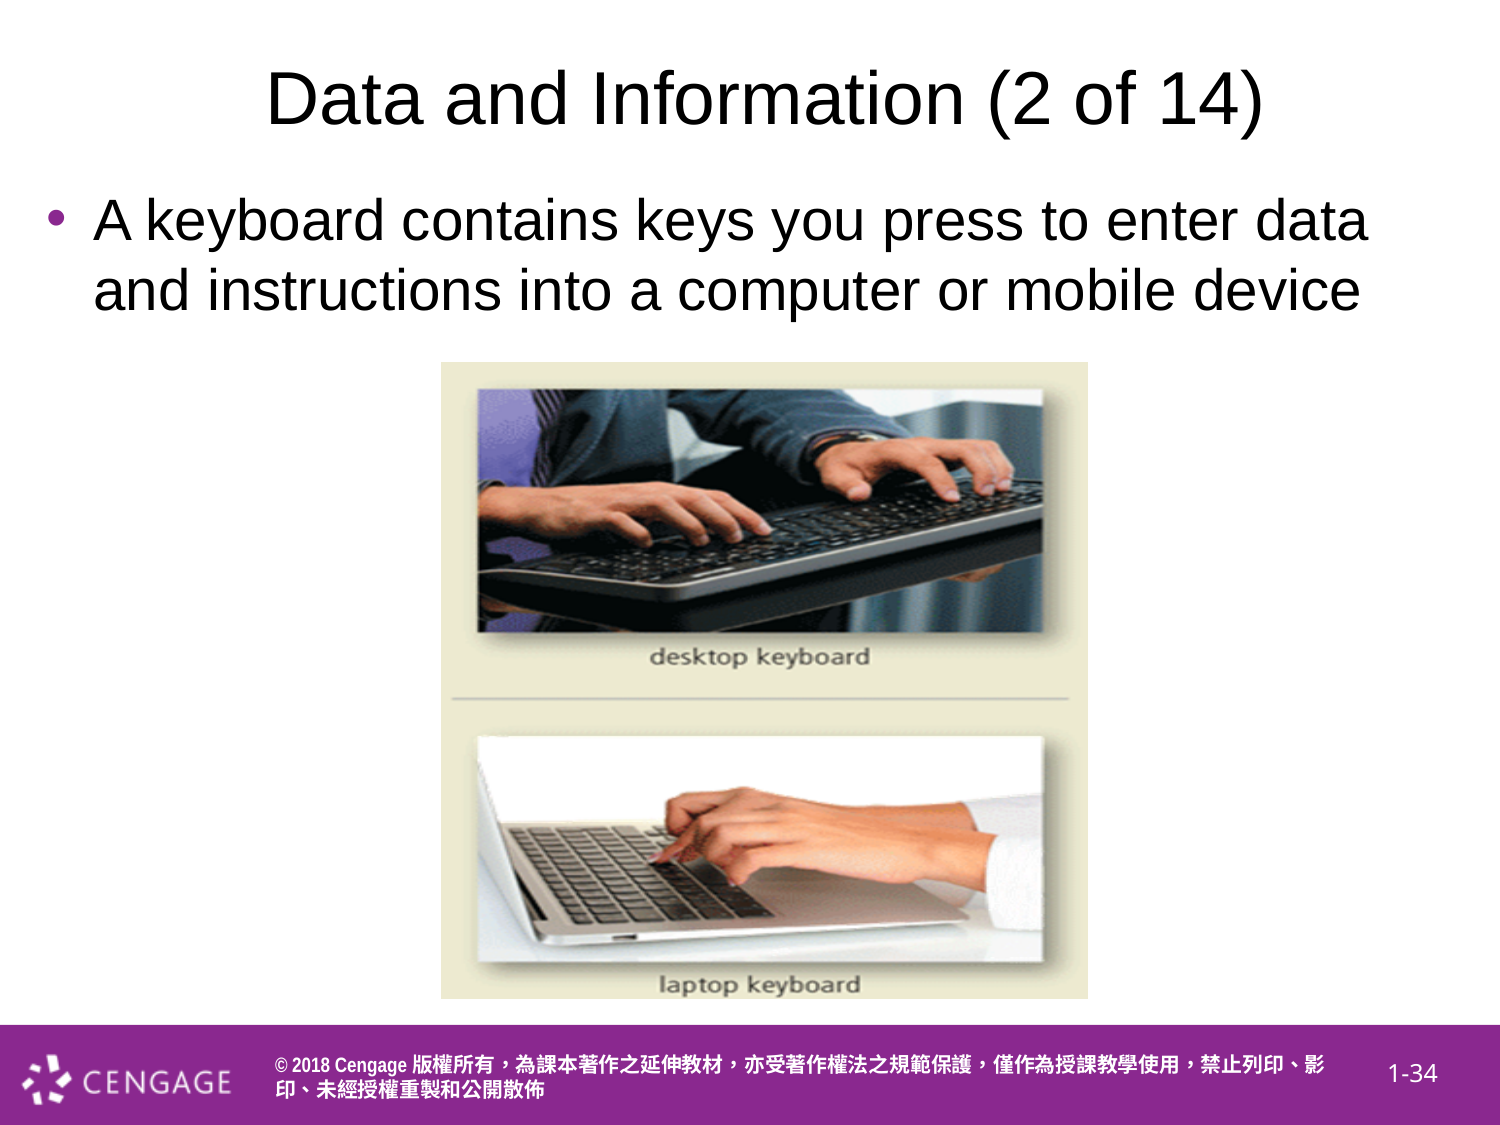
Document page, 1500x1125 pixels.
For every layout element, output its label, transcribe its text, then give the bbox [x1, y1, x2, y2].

picture [440, 362, 1088, 1000]
list A keyboard contains keys you press to enter data and instructions into a computer or mobile device [31, 174, 1416, 375]
title Data and Information (2 of 14) [107, 12, 1425, 178]
picture [12, 1045, 236, 1113]
